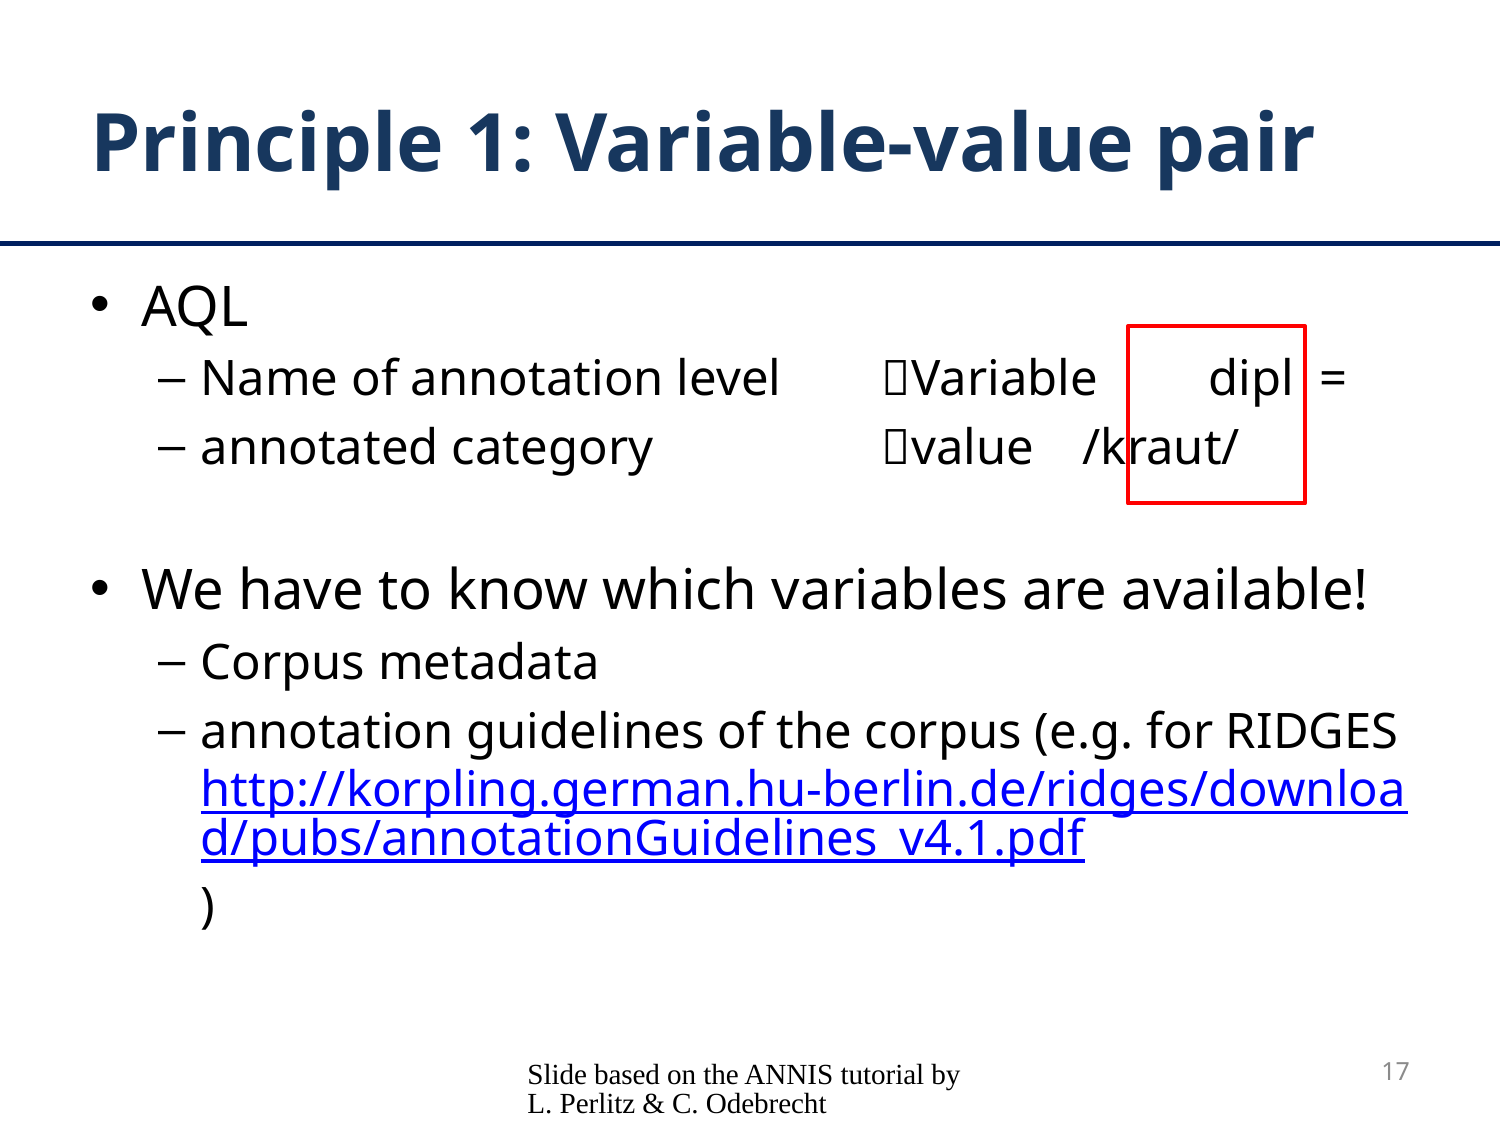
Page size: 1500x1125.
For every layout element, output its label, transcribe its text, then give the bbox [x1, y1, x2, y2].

title Principle 1: Variable-value pair [75, 45, 1425, 233]
list AQL Name of annotation level Variable dipl = annotated category value /kraut/ We have to know which variables are available! Corpus metadata annotation guidelines of the corpus (e.g. for RIDGES http://korpling.german.hu-berlin.de/ridges/download/pubs/annotationGuidelines_v4.1.pdf) [75, 262, 1425, 1005]
footer Slide based on the ANNIS tutorial by L. Perlitz & C. Odebrecht [512, 1042, 988, 1103]
slide_number 17 [1074, 1042, 1425, 1103]
text_box [1126, 324, 1307, 505]
